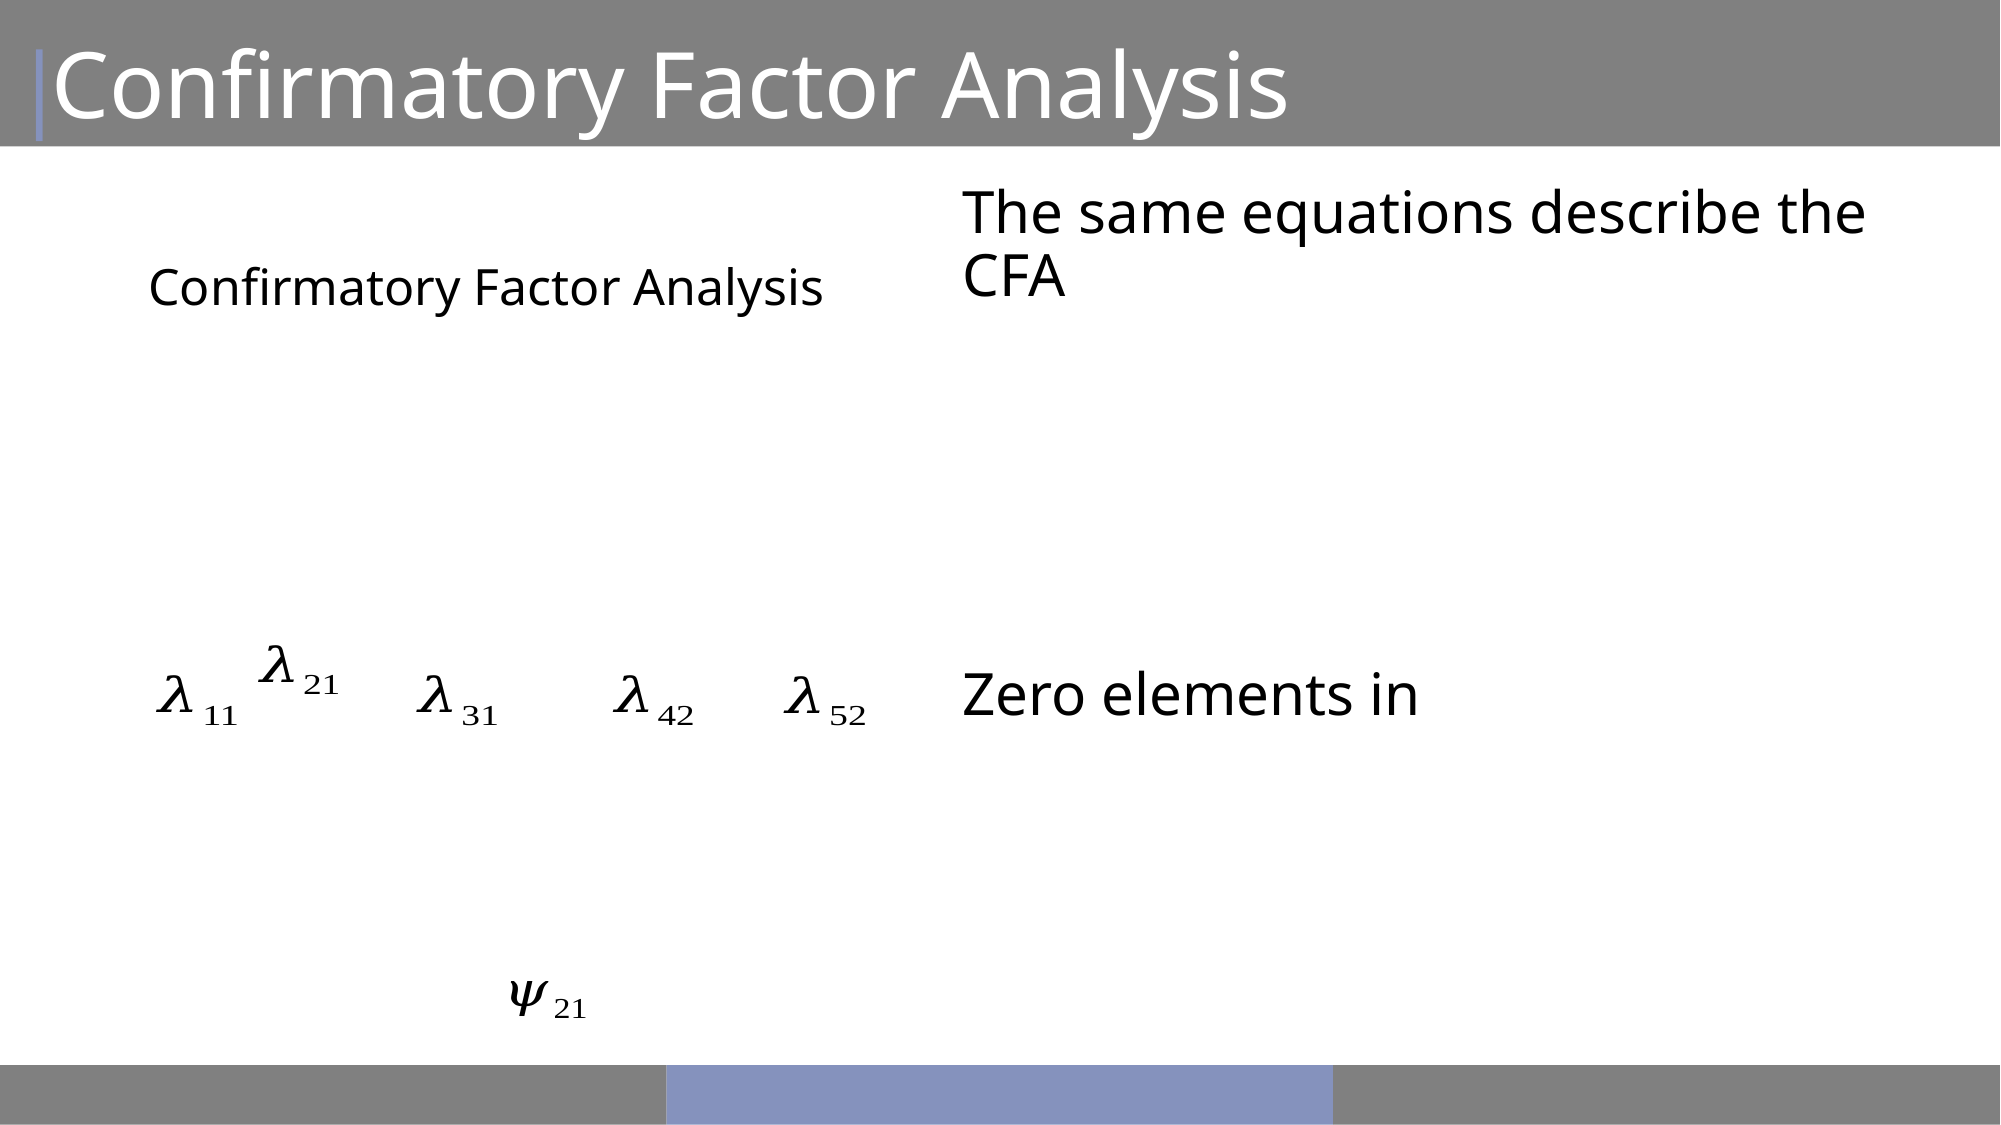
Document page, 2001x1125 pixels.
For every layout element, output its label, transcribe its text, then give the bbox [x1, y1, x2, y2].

text_box Confirmatory Factor Analysis [133, 247, 840, 323]
picture [100, 376, 872, 965]
title Confirmatory Factor Analysis [36, 30, 2000, 147]
